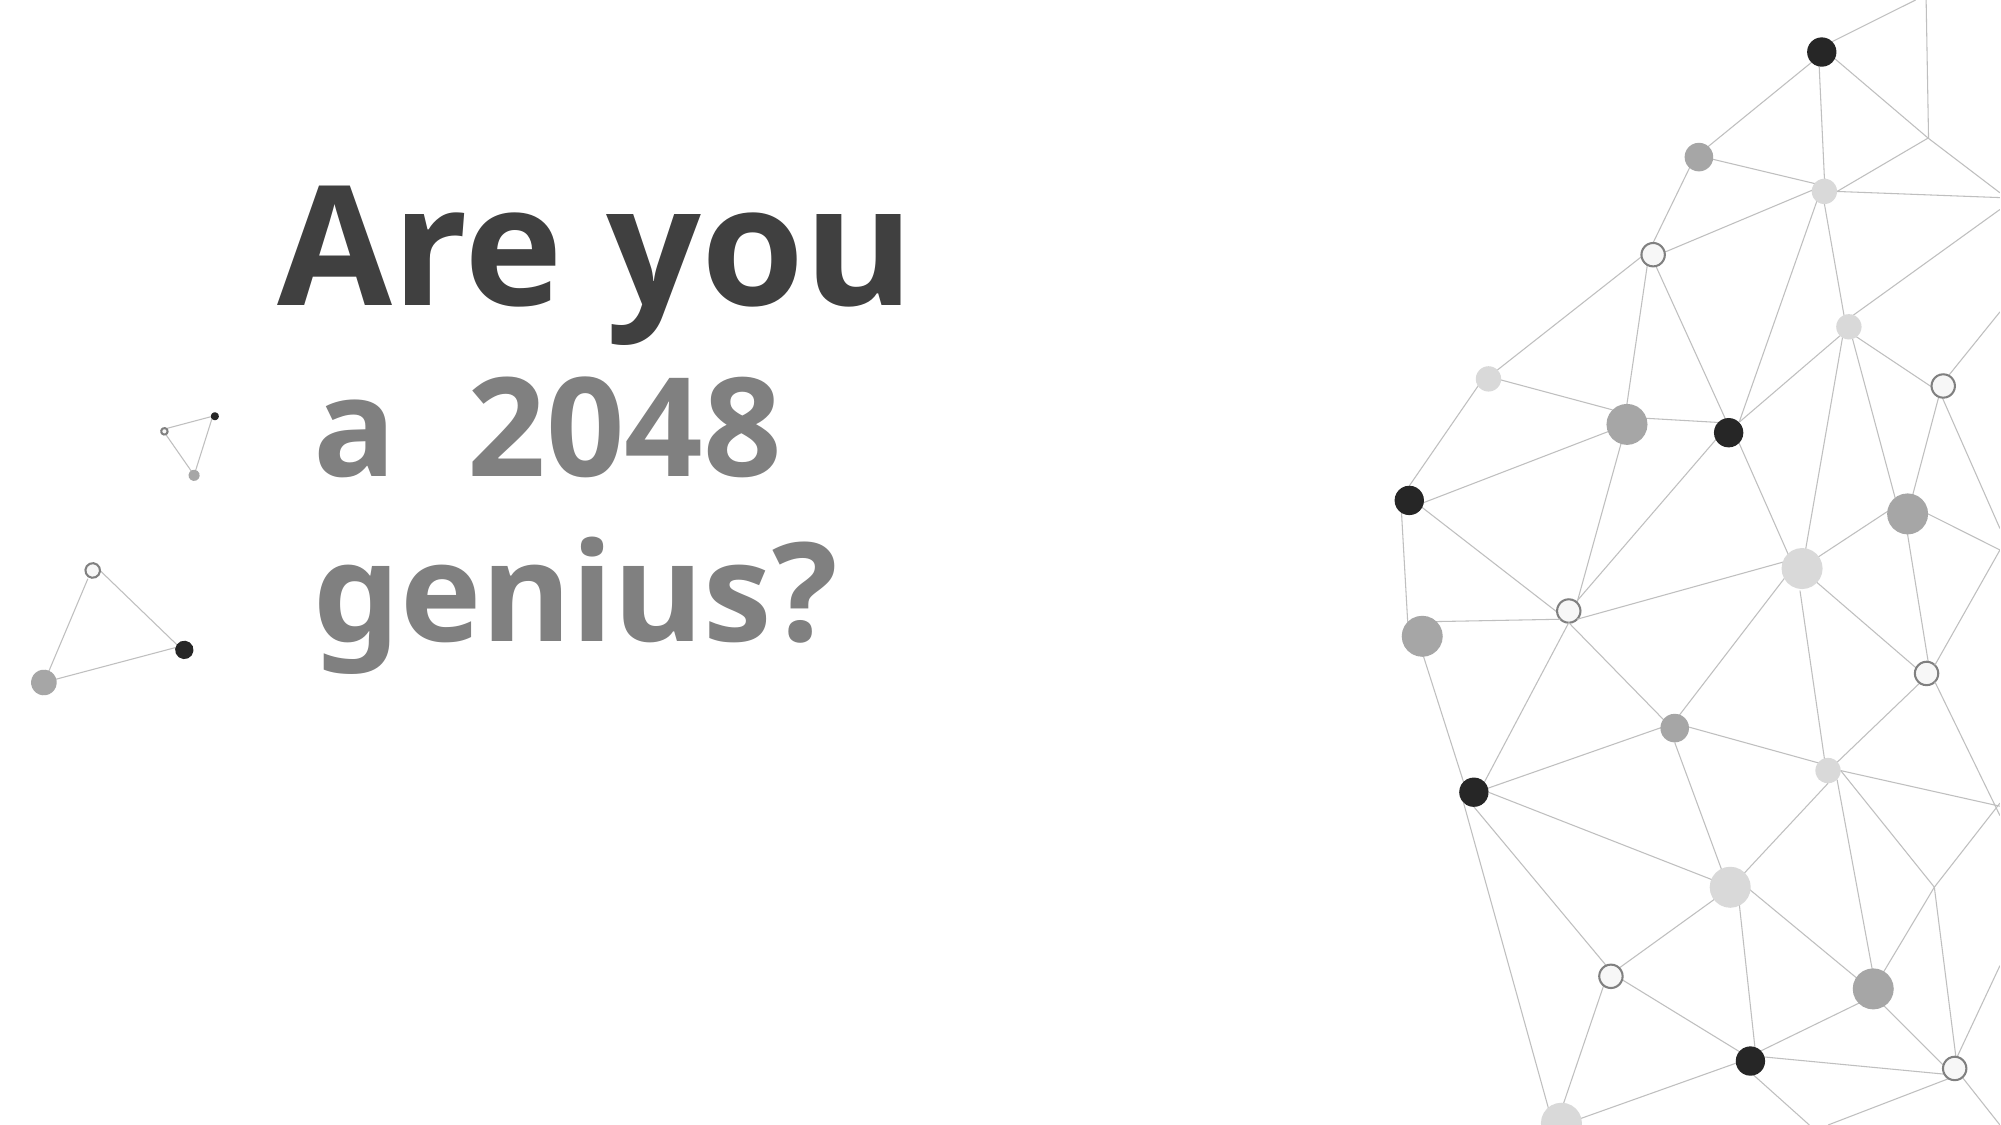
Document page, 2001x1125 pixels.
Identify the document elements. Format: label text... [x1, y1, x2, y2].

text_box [1934, 549, 2000, 666]
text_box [172, 433, 235, 458]
text_box [1683, 146, 1688, 159]
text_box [1840, 770, 1935, 888]
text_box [1881, 1003, 1947, 1056]
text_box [1756, 1056, 1953, 1075]
text_box [160, 428, 169, 436]
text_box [1497, 249, 1626, 370]
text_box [1649, 253, 1730, 428]
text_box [1406, 422, 1633, 510]
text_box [1840, 326, 1934, 388]
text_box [1662, 187, 1819, 254]
text_box [1601, 963, 1623, 971]
text_box [30, 668, 54, 697]
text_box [1832, 0, 1916, 42]
text_box [1851, 967, 1895, 1011]
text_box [1739, 178, 1825, 335]
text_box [1554, 806, 1607, 966]
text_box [1792, 561, 1904, 670]
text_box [1828, 1078, 1950, 1125]
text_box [1739, 335, 1840, 423]
text_box [185, 640, 195, 660]
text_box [1852, 338, 1898, 508]
text_box [1458, 776, 1488, 804]
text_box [42, 636, 185, 692]
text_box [1624, 417, 1649, 423]
text_box [209, 411, 220, 422]
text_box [1749, 1071, 1810, 1125]
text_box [1757, 887, 1872, 991]
text_box [1747, 1060, 1756, 1077]
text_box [1823, 49, 1926, 139]
text_box [1561, 598, 1578, 622]
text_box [1699, 156, 1832, 188]
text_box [1804, 388, 1844, 504]
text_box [1739, 443, 1790, 559]
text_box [1934, 681, 2000, 803]
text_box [1928, 138, 2000, 191]
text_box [1837, 137, 1929, 191]
text_box [187, 468, 201, 482]
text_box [1681, 724, 1829, 766]
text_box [1799, 504, 1898, 570]
text_box [84, 562, 101, 579]
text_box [1481, 724, 1669, 791]
text_box [1605, 402, 1648, 422]
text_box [1934, 887, 1957, 1056]
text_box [1474, 622, 1569, 800]
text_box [1953, 1066, 2000, 1125]
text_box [1953, 965, 2000, 1066]
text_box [1674, 742, 1729, 792]
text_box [1489, 376, 1613, 410]
text_box [1732, 888, 1737, 909]
text_box [1782, 547, 1799, 566]
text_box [1737, 887, 1757, 1060]
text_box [1836, 779, 1840, 887]
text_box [1409, 372, 1488, 422]
text_box [1825, 180, 1837, 204]
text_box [1671, 566, 1794, 725]
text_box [162, 416, 211, 430]
text_box Are you a 2048 genius? [262, 131, 1233, 676]
text_box [1930, 373, 1957, 390]
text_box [1463, 802, 1554, 1125]
text_box [1476, 365, 1502, 393]
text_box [1562, 1059, 1747, 1125]
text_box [1878, 887, 1934, 982]
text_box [1837, 191, 2000, 198]
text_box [1401, 510, 1408, 622]
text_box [1412, 621, 1464, 782]
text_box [1570, 510, 1576, 609]
text_box [1669, 713, 1681, 744]
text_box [1731, 783, 1829, 888]
text_box [1943, 1075, 1953, 1081]
text_box [1694, 163, 1699, 173]
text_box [1753, 996, 1872, 1055]
text_box [1400, 617, 1421, 656]
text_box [1626, 246, 1649, 404]
text_box [1898, 492, 1930, 535]
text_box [1819, 678, 1925, 780]
text_box [1393, 485, 1406, 514]
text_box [1837, 209, 2000, 327]
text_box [1818, 56, 1825, 156]
text_box [1633, 423, 1649, 435]
text_box [1712, 417, 1745, 449]
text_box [1688, 62, 1812, 163]
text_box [1556, 968, 1610, 1125]
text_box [1928, 513, 2000, 550]
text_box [50, 576, 83, 636]
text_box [1909, 390, 1941, 508]
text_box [1799, 590, 1825, 763]
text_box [1904, 516, 1931, 679]
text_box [1625, 435, 1720, 560]
text_box [1806, 36, 1838, 68]
text_box [1814, 766, 1836, 785]
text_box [1576, 560, 1788, 620]
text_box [1934, 803, 2000, 888]
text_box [1937, 388, 2000, 513]
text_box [1576, 510, 1625, 560]
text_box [90, 570, 187, 645]
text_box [1619, 887, 1732, 968]
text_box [1940, 311, 2000, 386]
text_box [1824, 204, 1848, 335]
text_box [1609, 971, 1747, 1057]
text_box [1925, 661, 1940, 687]
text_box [1488, 792, 1732, 888]
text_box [1412, 499, 1567, 620]
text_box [1568, 622, 1669, 724]
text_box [172, 458, 187, 478]
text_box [1645, 159, 1694, 260]
